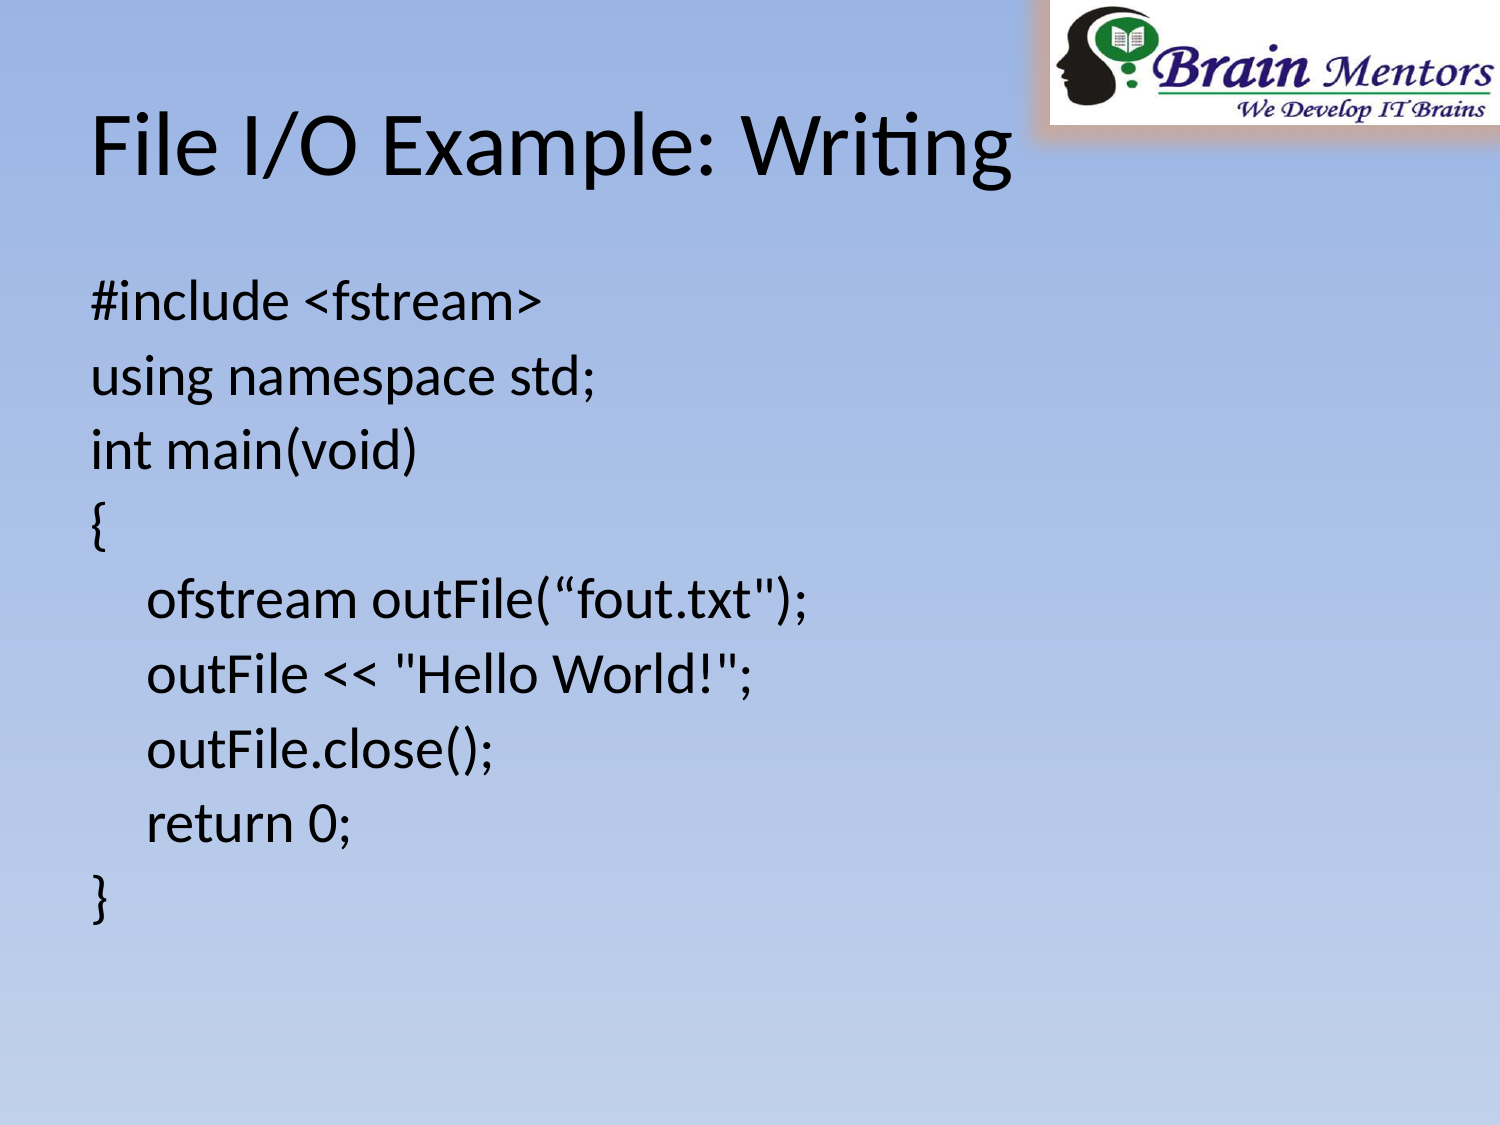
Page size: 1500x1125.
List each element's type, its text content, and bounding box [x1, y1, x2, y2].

title File I/O Example: Writing [75, 45, 1425, 233]
text_box Ans : void Search() { Phone P; fstream fin; fin.open( “Phone.dat”, ios::binary| ios::in); while(fin.read((char *)&P, sizeof(P))) { if(p.GetCalls() >800) p.Billing(); } Fin.close(); //ignore }}; [1039, 45, 1425, 137]
title Use [1024, 45, 1425, 151]
picture [1049, 0, 1500, 126]
list #include <fstream> using namespace std; int main(void) { ofstream outFile(“fout.txt"); outFile << "Hello World!"; outFile.close(); return 0; } [75, 262, 1425, 1005]
text_box iostreams [1031, 45, 1425, 144]
